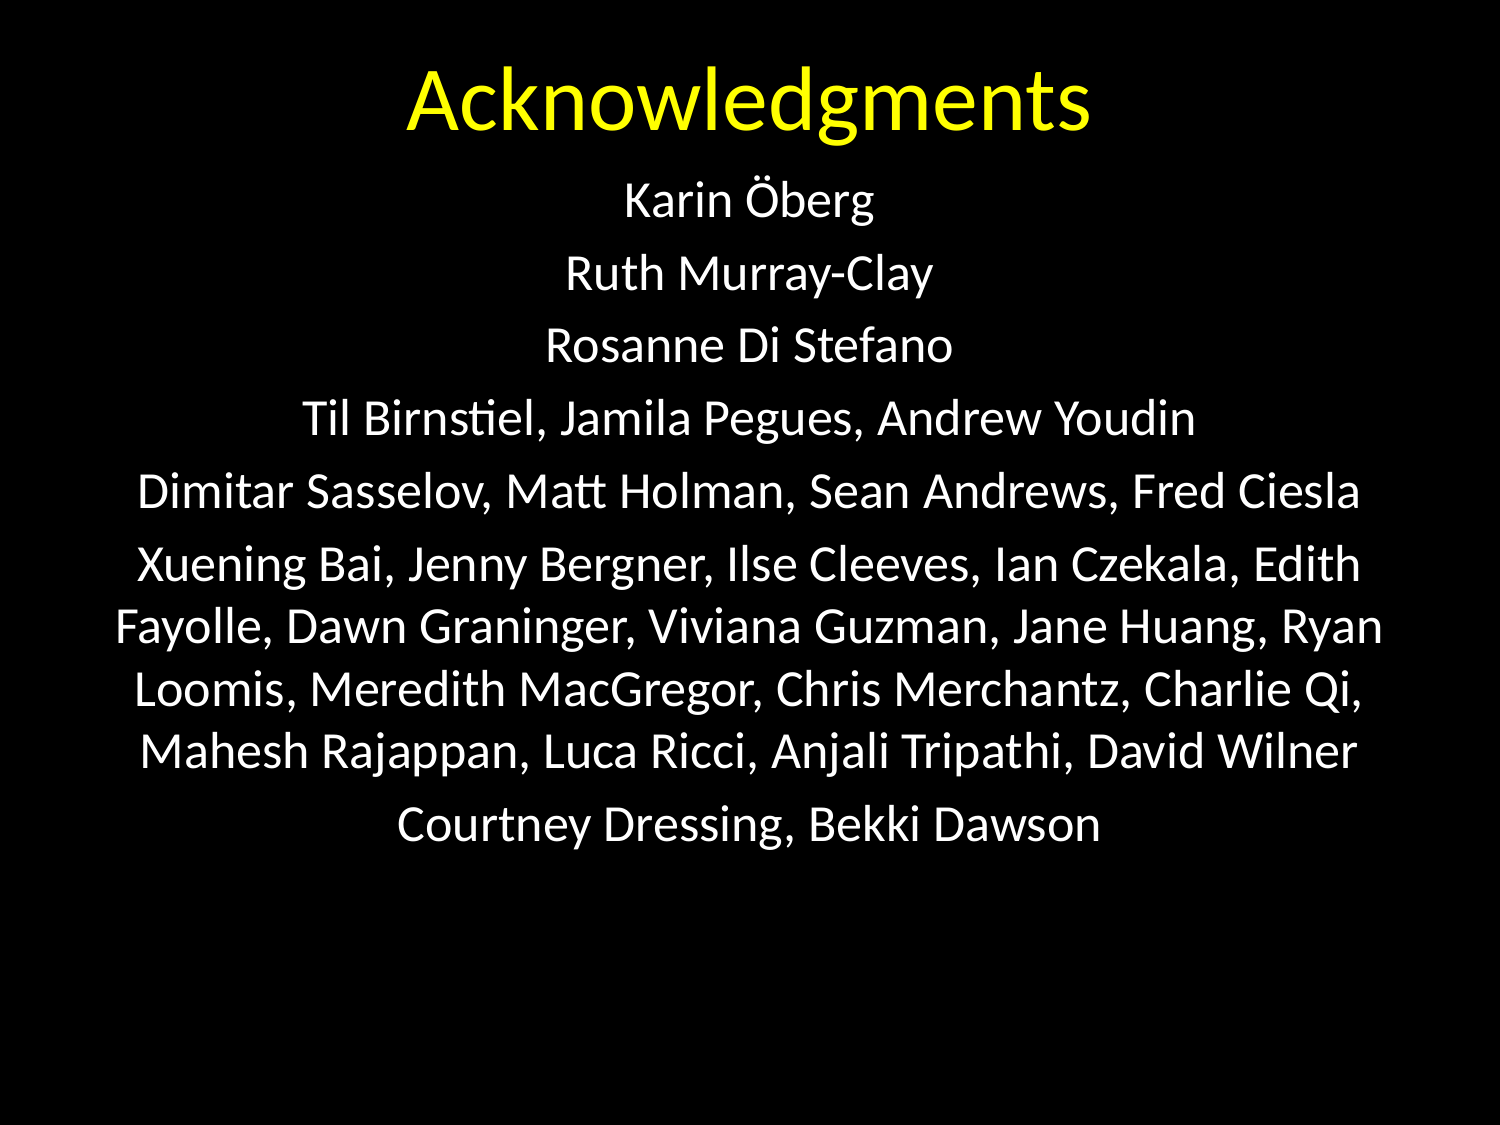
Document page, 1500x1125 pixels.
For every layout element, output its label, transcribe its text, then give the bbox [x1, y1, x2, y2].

list Karin Öberg Ruth Murray-Clay Rosanne Di Stefano Til Birnstiel, Jamila Pegues, Andrew Youdin Dimitar Sasselov, Matt Holman, Sean Andrews, Fred Ciesla Xuening Bai, Jenny Bergner, Ilse Cleeves, Ian Czekala, Edith Fayolle, Dawn Graninger, Viviana Guzman, Jane Huang, Ryan Loomis, Meredith MacGregor, Chris Merchantz, Charlie Qi, Mahesh Rajappan, Luca Ricci, Anjali Tripathi, David Wilner Courtney Dressing, Bekki Dawson [75, 188, 1425, 1095]
title Acknowledgments [75, 0, 1425, 188]
